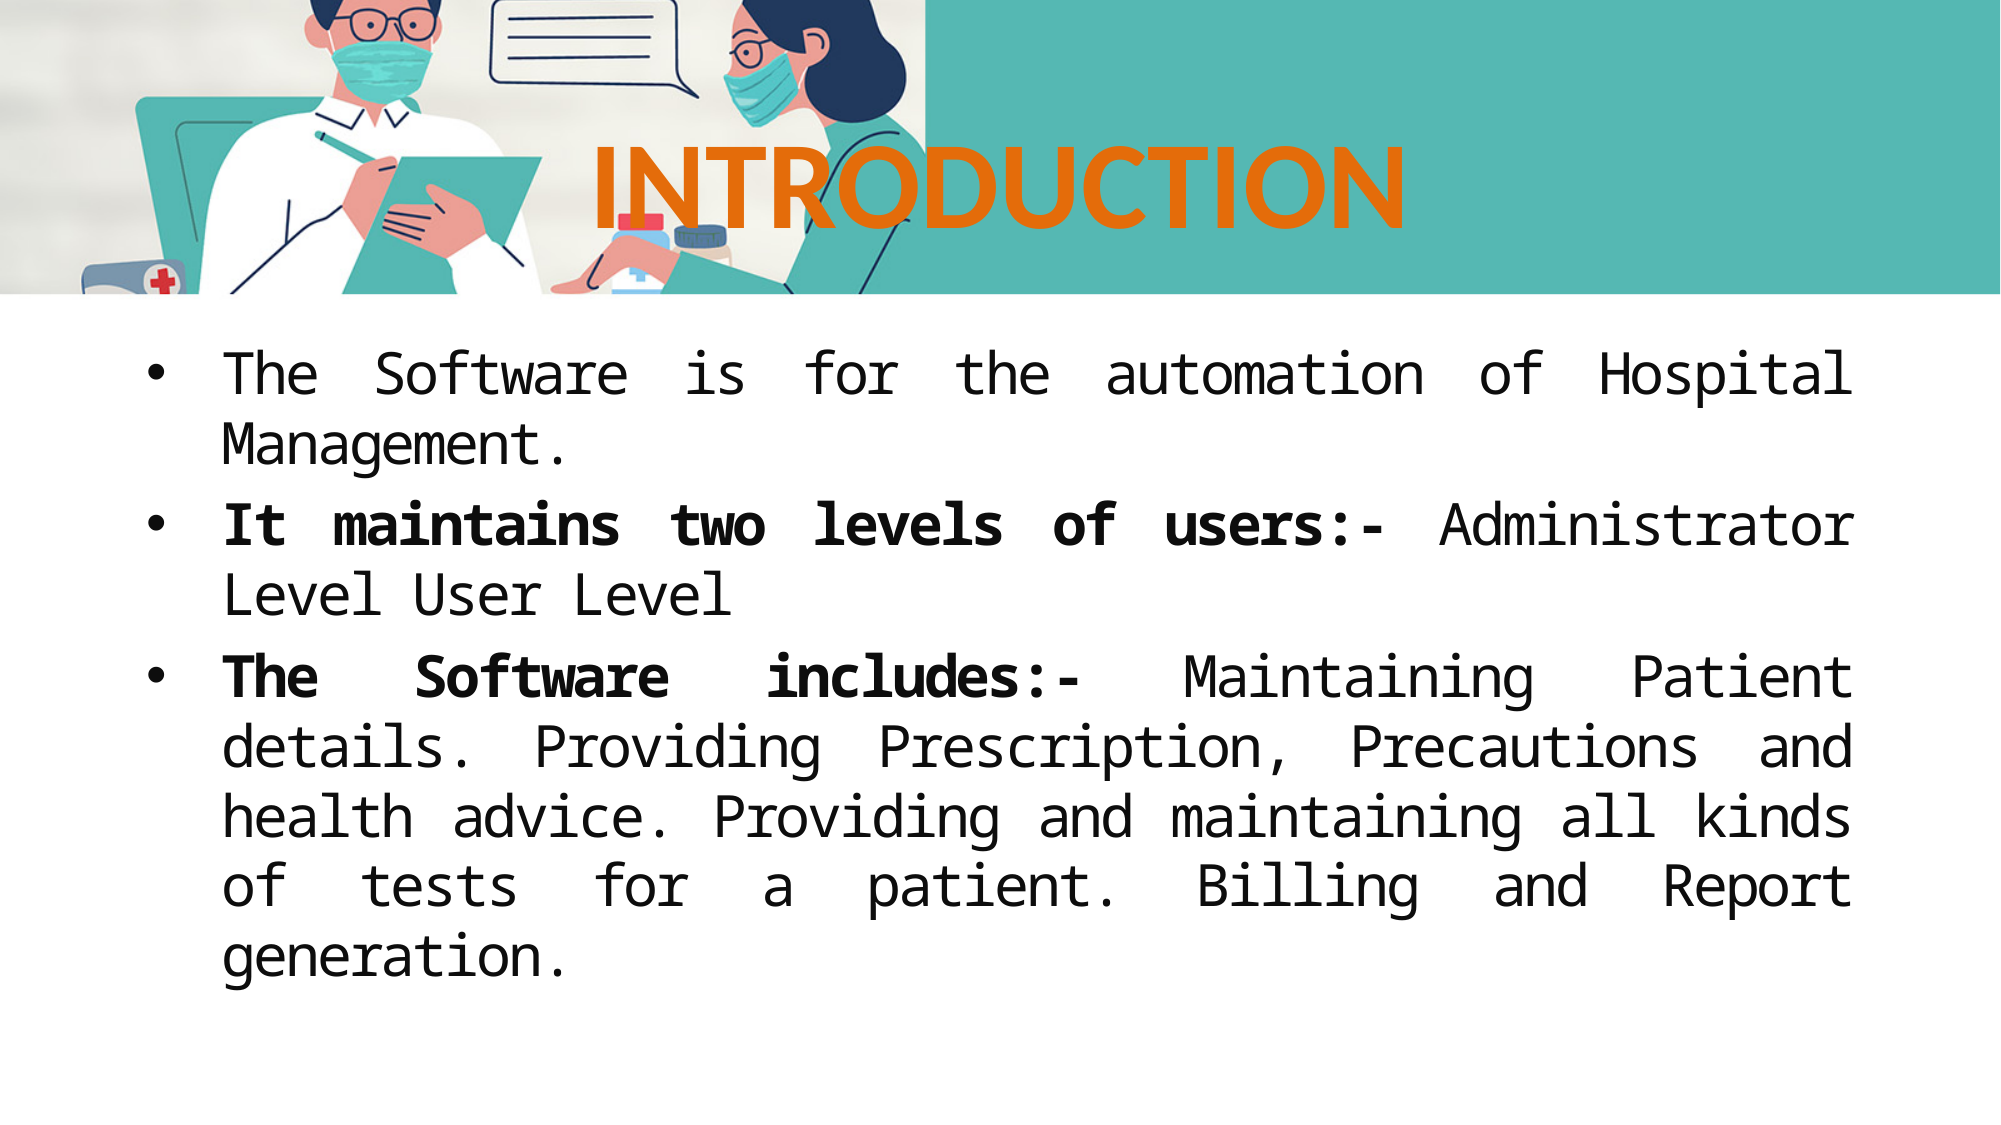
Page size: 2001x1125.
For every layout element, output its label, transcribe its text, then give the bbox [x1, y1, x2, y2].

title INTRODUCTION [131, 94, 1869, 262]
picture [0, 0, 2001, 1125]
list The Software is for the automation of Hospital Management. It maintains two levels of users:- Administrator Level User Level The Software includes:- Maintaining Patient details. Providing Prescription, Precautions and health advice. Providing and maintaining all kinds of tests for a patient. Billing and Report generation. [131, 328, 1869, 1064]
